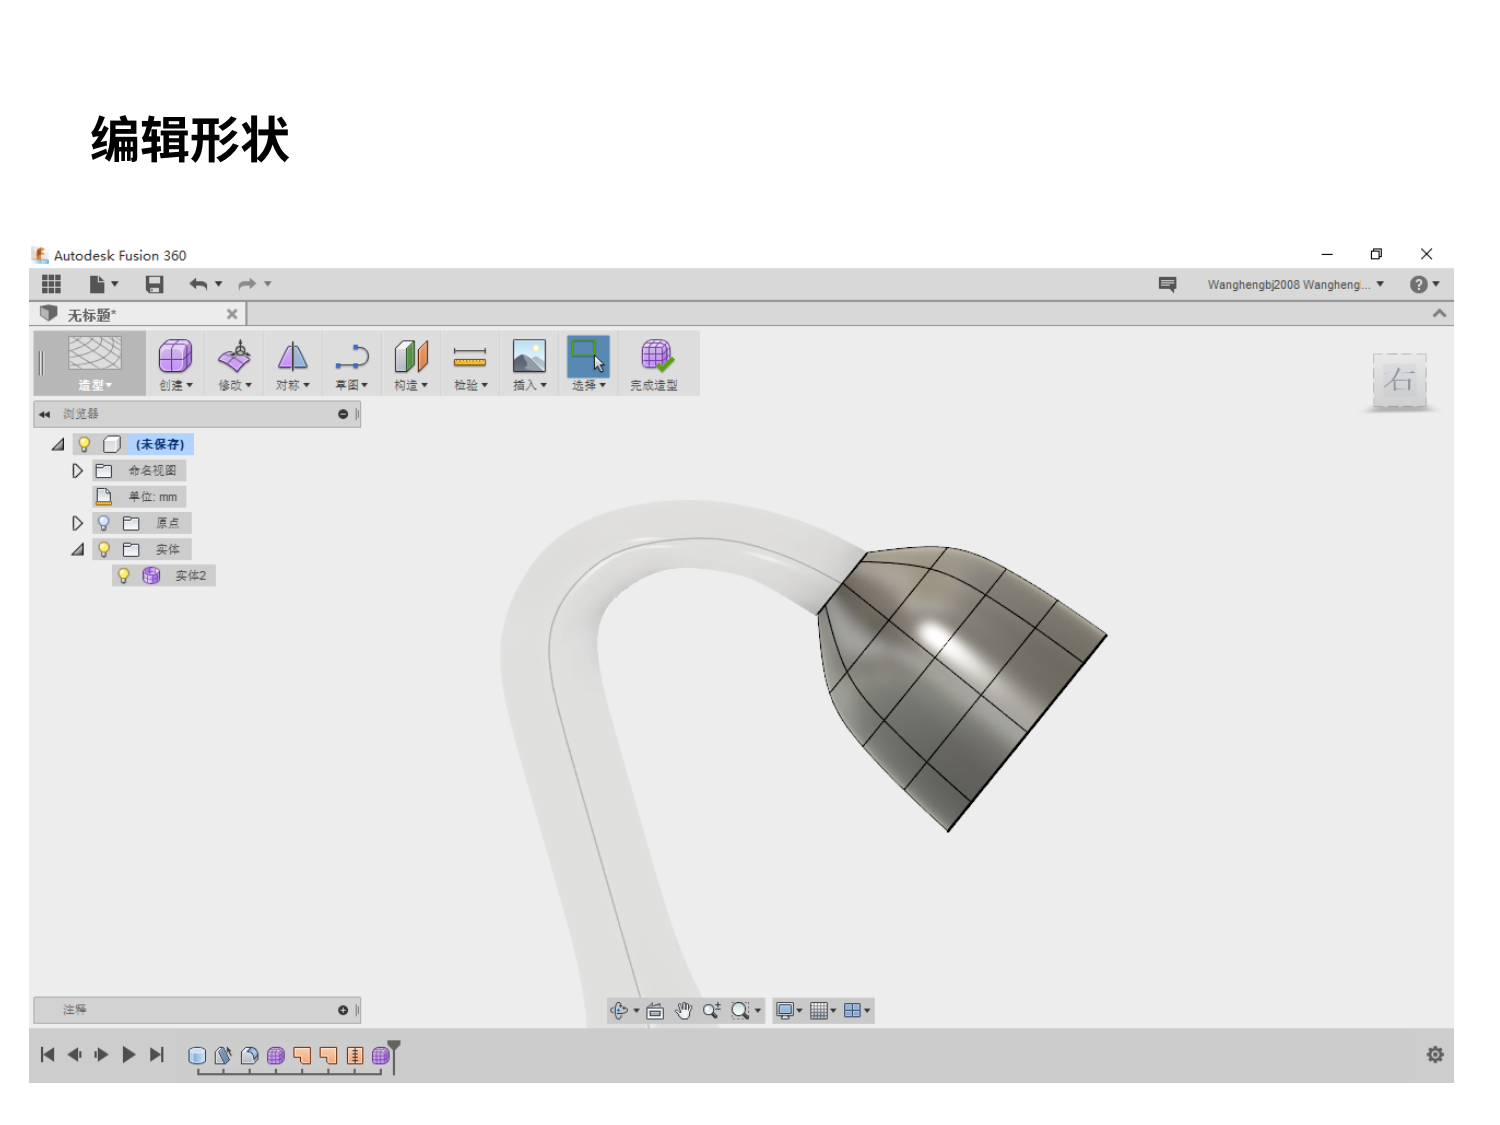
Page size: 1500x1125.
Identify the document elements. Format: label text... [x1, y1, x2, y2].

title 编辑形状 [75, 45, 1425, 233]
picture [29, 243, 1454, 1083]
